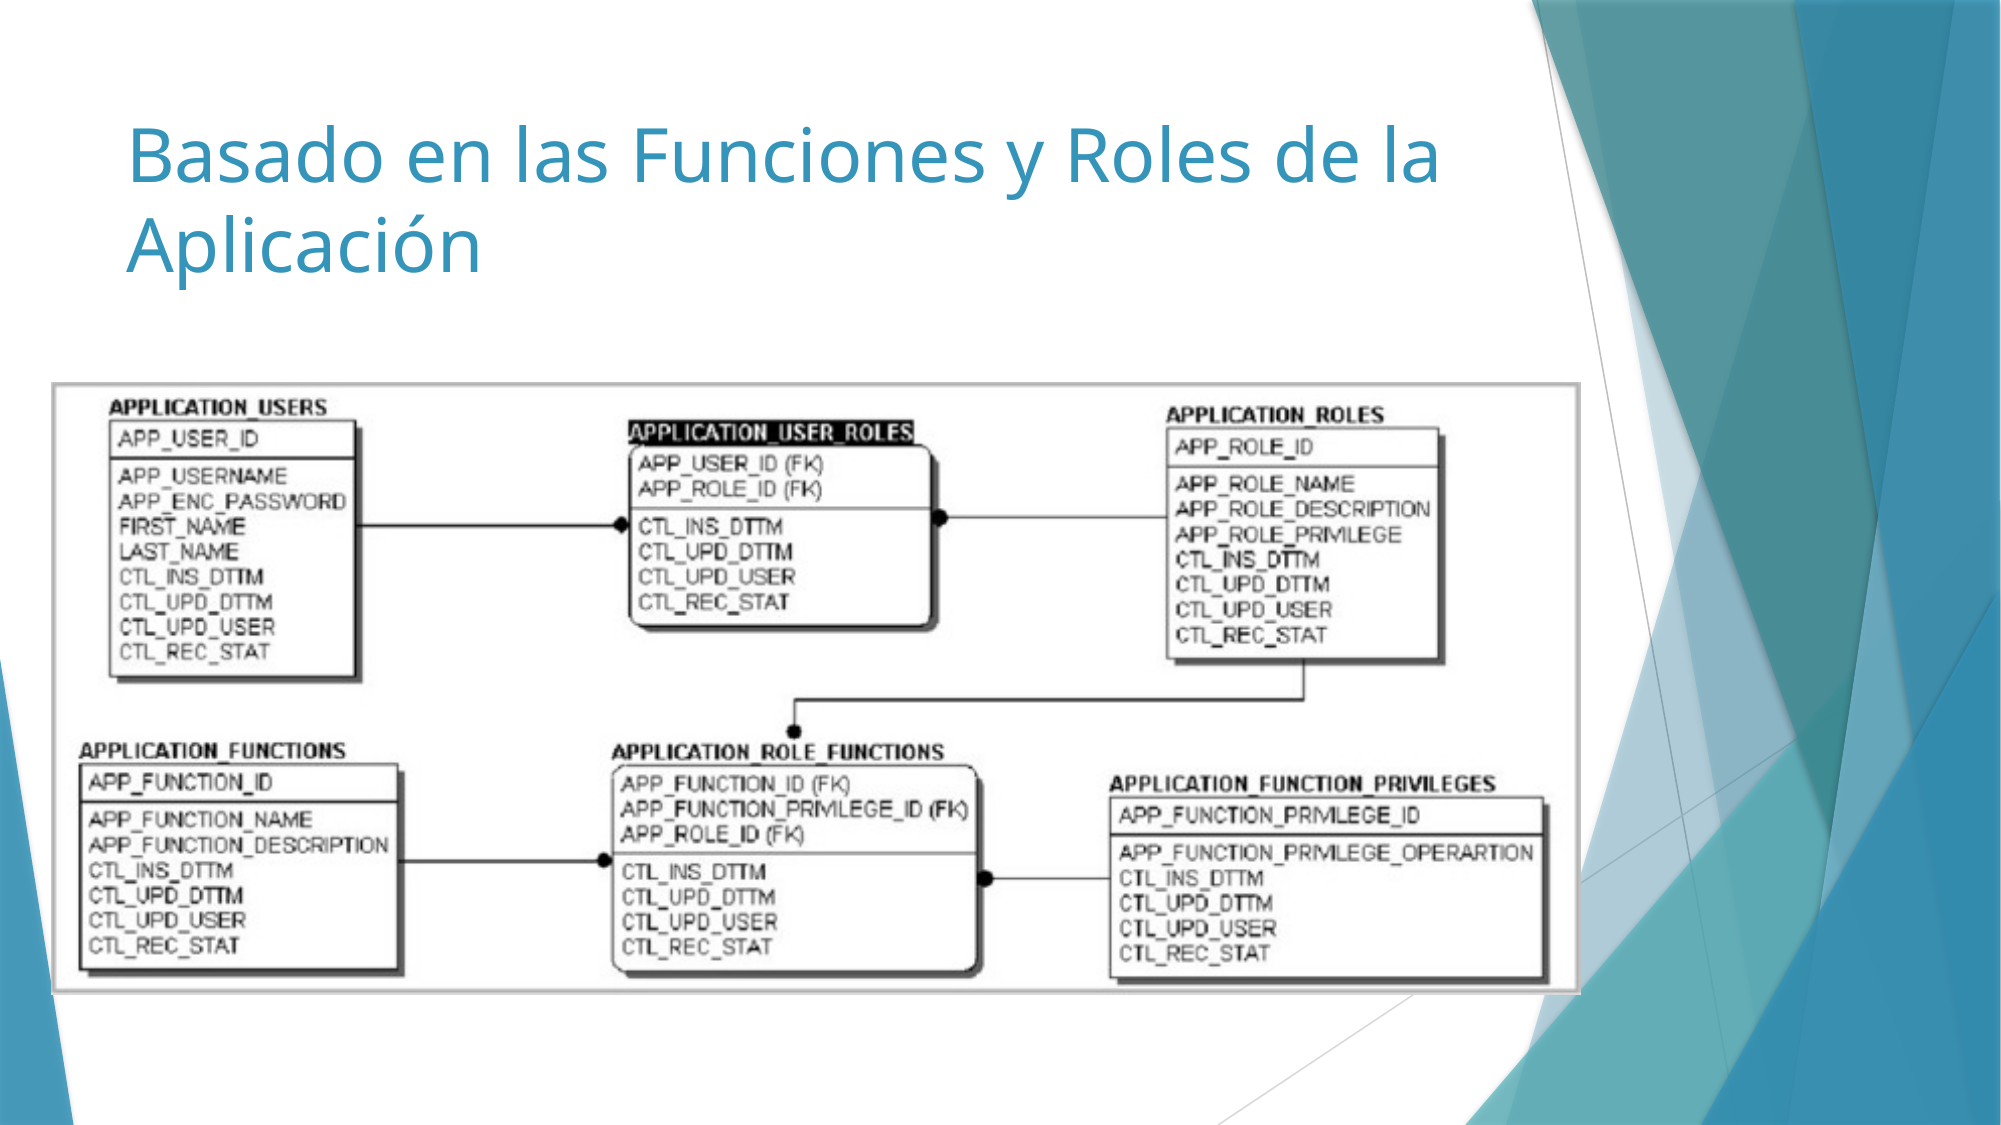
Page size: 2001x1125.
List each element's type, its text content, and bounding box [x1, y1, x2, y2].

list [51, 382, 1582, 995]
title Basado en las Funciones y Roles de la Aplicación [111, 99, 1522, 317]
